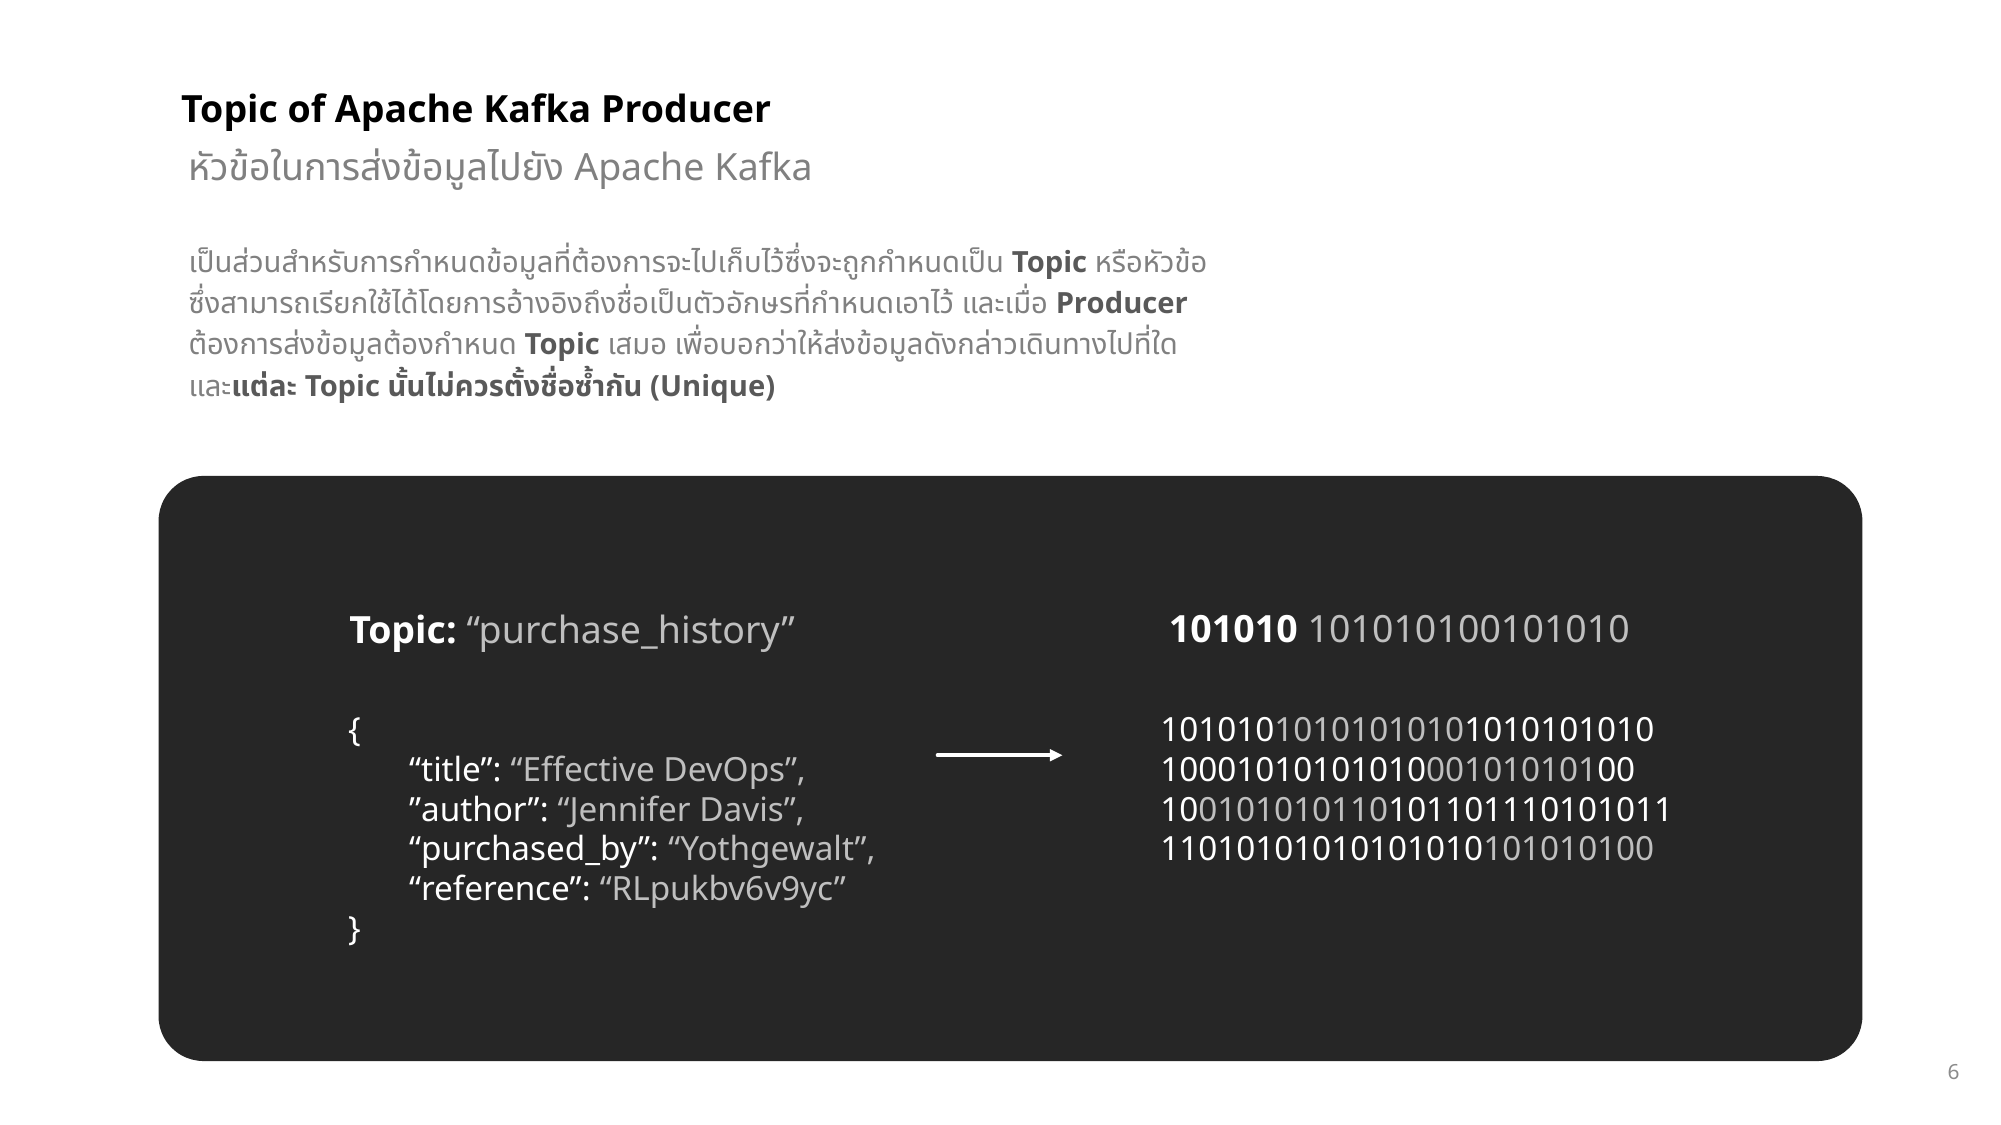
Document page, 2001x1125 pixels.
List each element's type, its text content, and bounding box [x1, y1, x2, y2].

text_box Topic of Apache Kafka Producer [166, 77, 787, 138]
slide_number 6 [1862, 1042, 1975, 1103]
text_box เป็นส่วนสำหรับการกำหนดข้อมูลที่ต้องการจะไปเก็บไว้ซึ่งจะถูกกำหนดเป็น Topic หรือหัวข้อ ซึ่งสามารถเรียกใช้ได้โดยการอ้างอิงถึงชื่อเป็นตัวอักษรที่กำหนดเอาไว้ และเมื่อ Producer ต้องการส่งข้อมูลต้องกำหนด Topic เสมอ เพื่อบอกว่าให้ส่งข้อมูลดังกล่าวเดินทางไปที่ใด และแต่ละ Topic นั้นไม่ควรตั้งชื่อซ้ำกัน (Unique) [173, 235, 1223, 410]
text_box [157, 474, 1864, 1063]
text_box { “title”: “Effective DevOps”, ”author”: “Jennifer Davis”, “purchased_by”: “Yothgewalt”, “reference”: “RLpukbv6v9yc” } [333, 700, 891, 955]
text_box 10101010101010101010101010 1000101010101000101010100 100101010110101101110101011 11010101010101010101010100 [1145, 700, 1689, 875]
text_box Topic: “purchase_history” [334, 598, 811, 659]
text_box หัวข้อในการส่งข้อมูลไปยัง Apache Kafka [173, 135, 828, 196]
text_box 101010 101010100101010 [1154, 598, 1645, 658]
